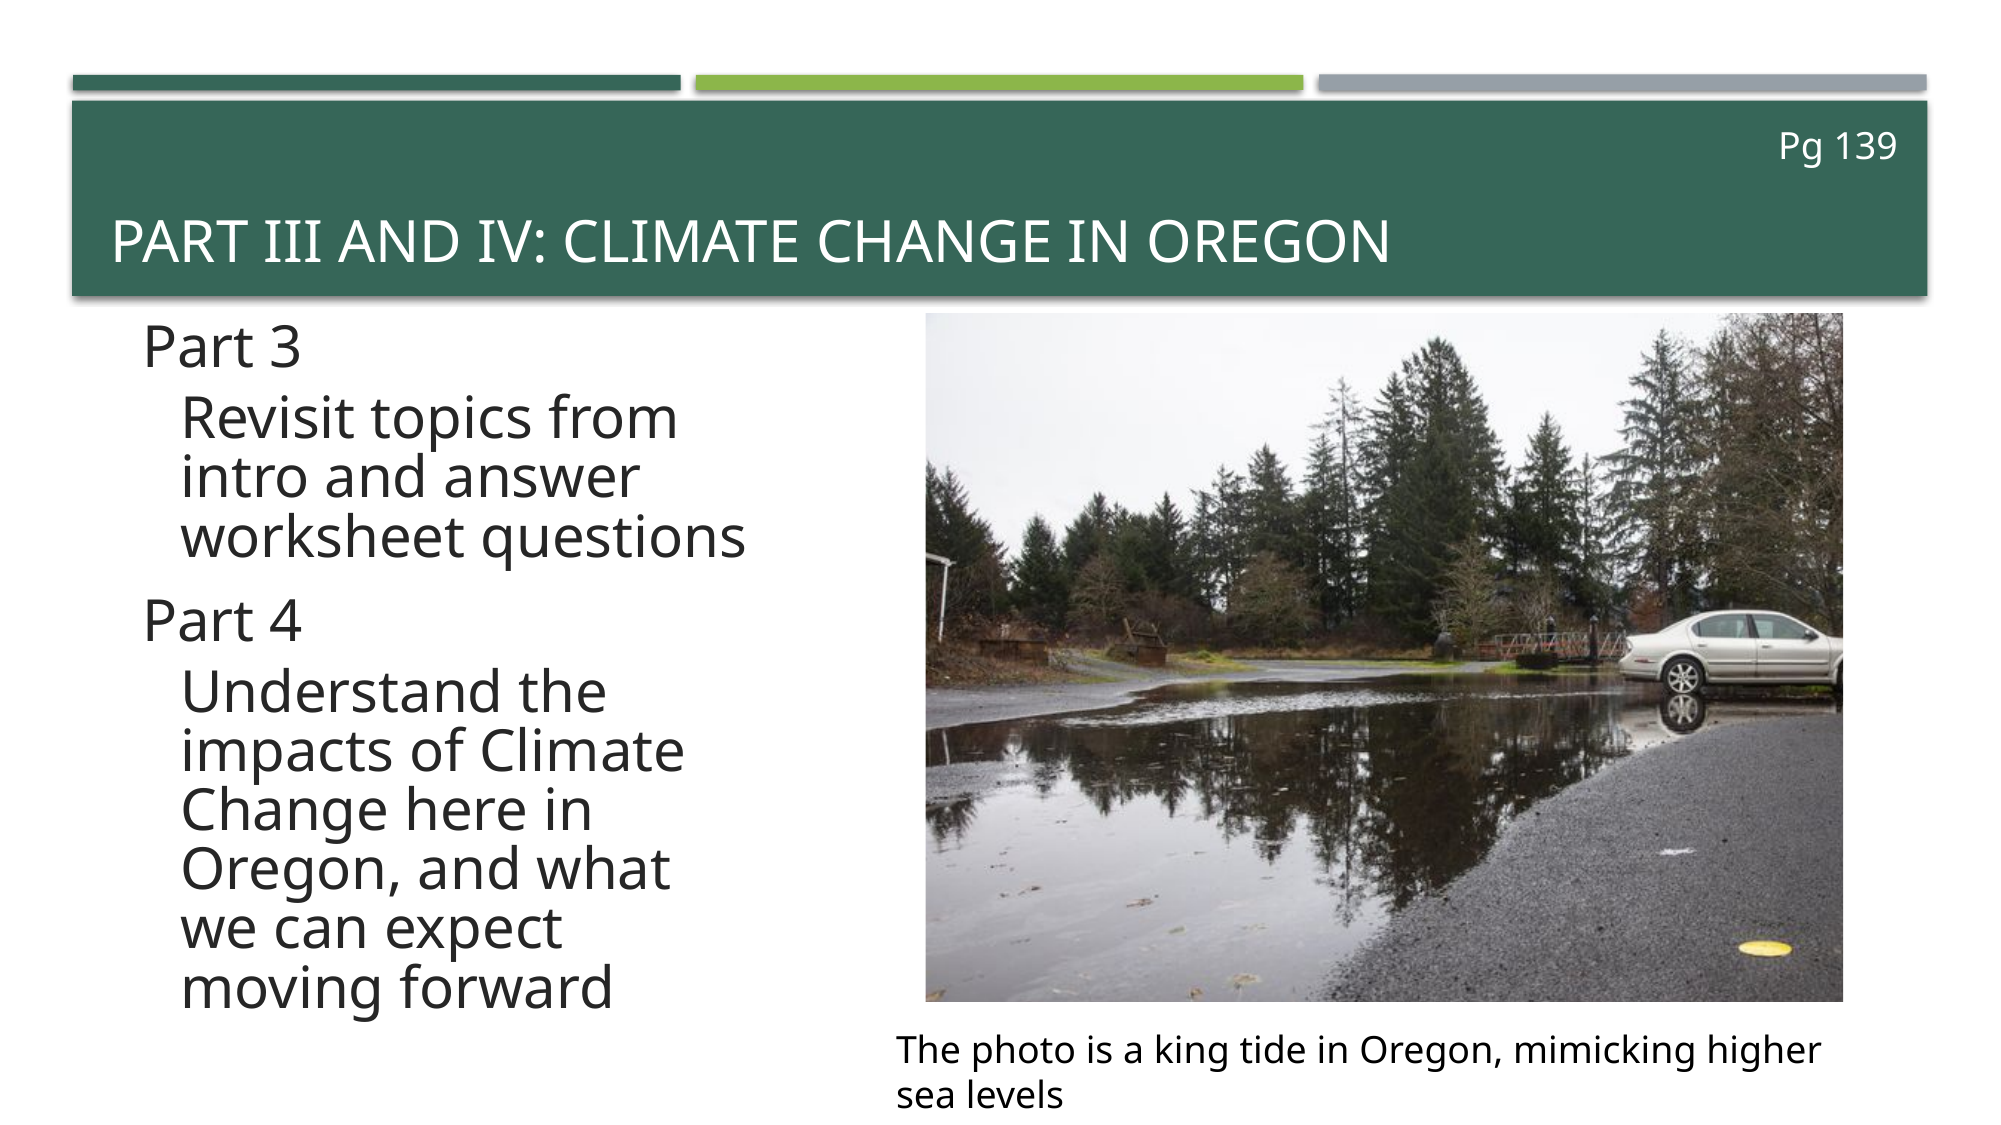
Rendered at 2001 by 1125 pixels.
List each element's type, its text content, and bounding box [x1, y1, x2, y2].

text_box The photo is a king tide in Oregon, mimicking higher sea levels [881, 1018, 1888, 1124]
text_box Pg 139 [1763, 115, 1913, 175]
picture [925, 312, 1844, 1002]
text_box Part 3 Revisit topics from intro and answer worksheet questions Part 4 Understand the impacts of Climate Change here in Oregon, and what we can expect moving forward [112, 313, 765, 1049]
title Part III and IV: Climate change in Oregon [95, 115, 1905, 282]
